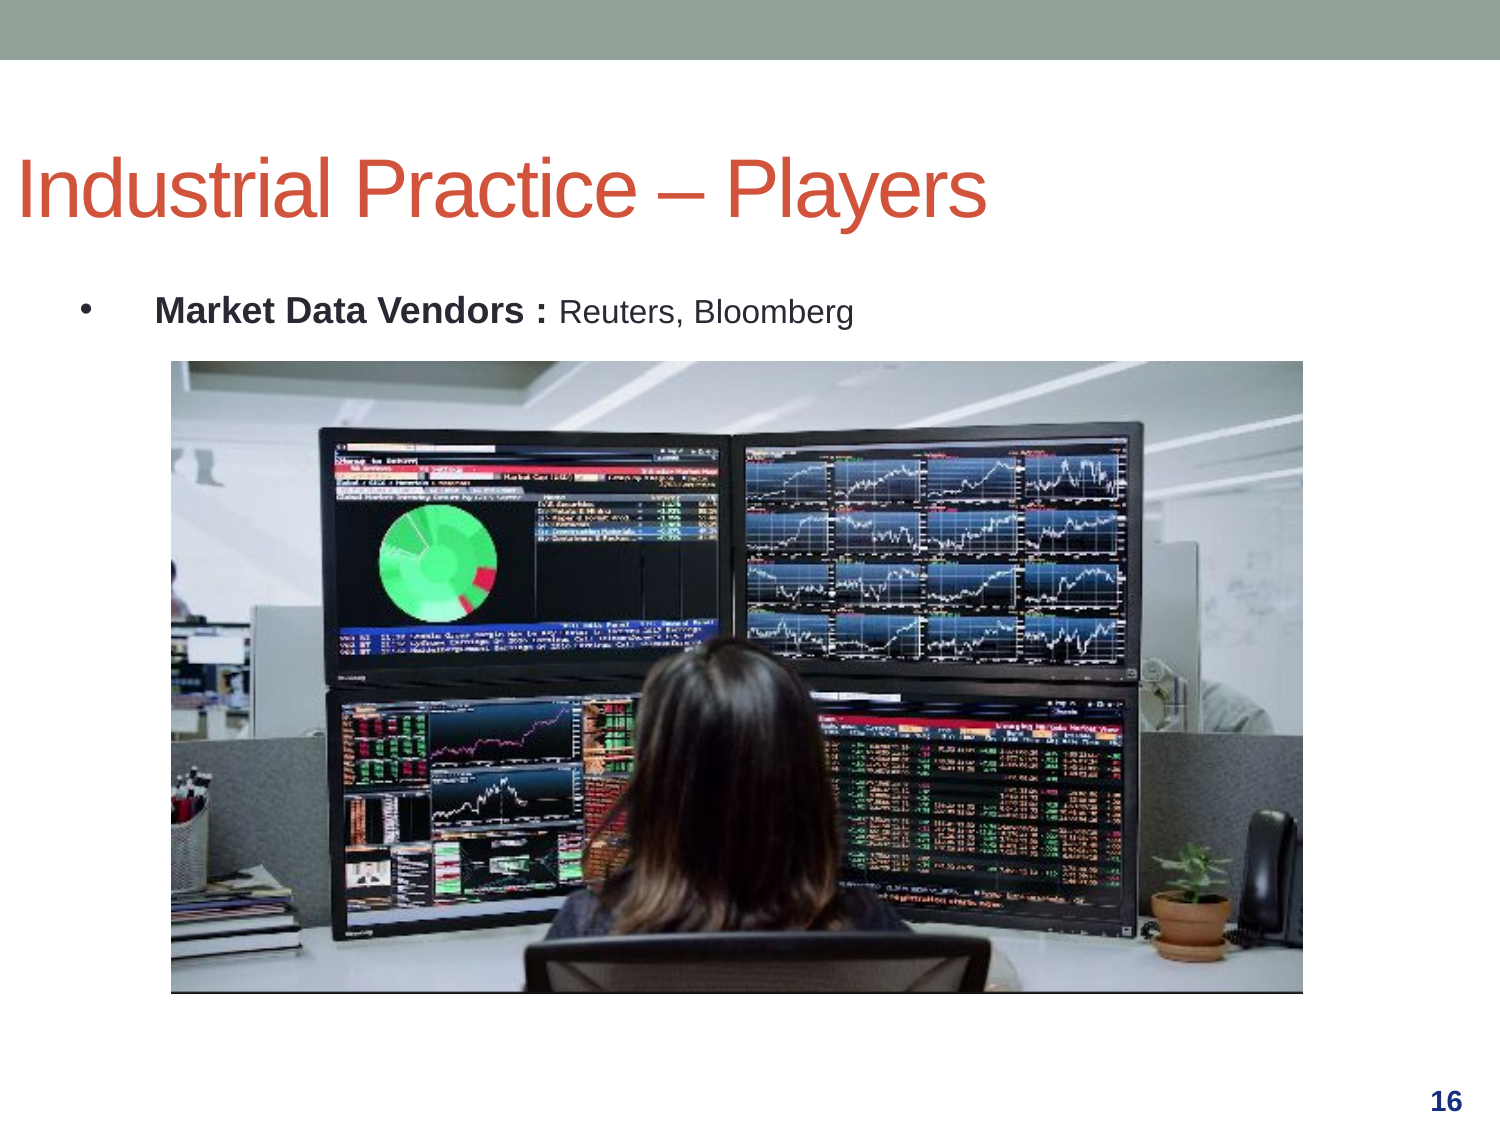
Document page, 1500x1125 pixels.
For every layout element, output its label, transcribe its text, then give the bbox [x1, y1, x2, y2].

text_box Market Data Vendors : Reuters, Bloomberg [64, 278, 1483, 1047]
slide_number 16 [1415, 1070, 1499, 1125]
title Industrial Practice – Players [0, 101, 1325, 266]
picture [170, 361, 1303, 995]
